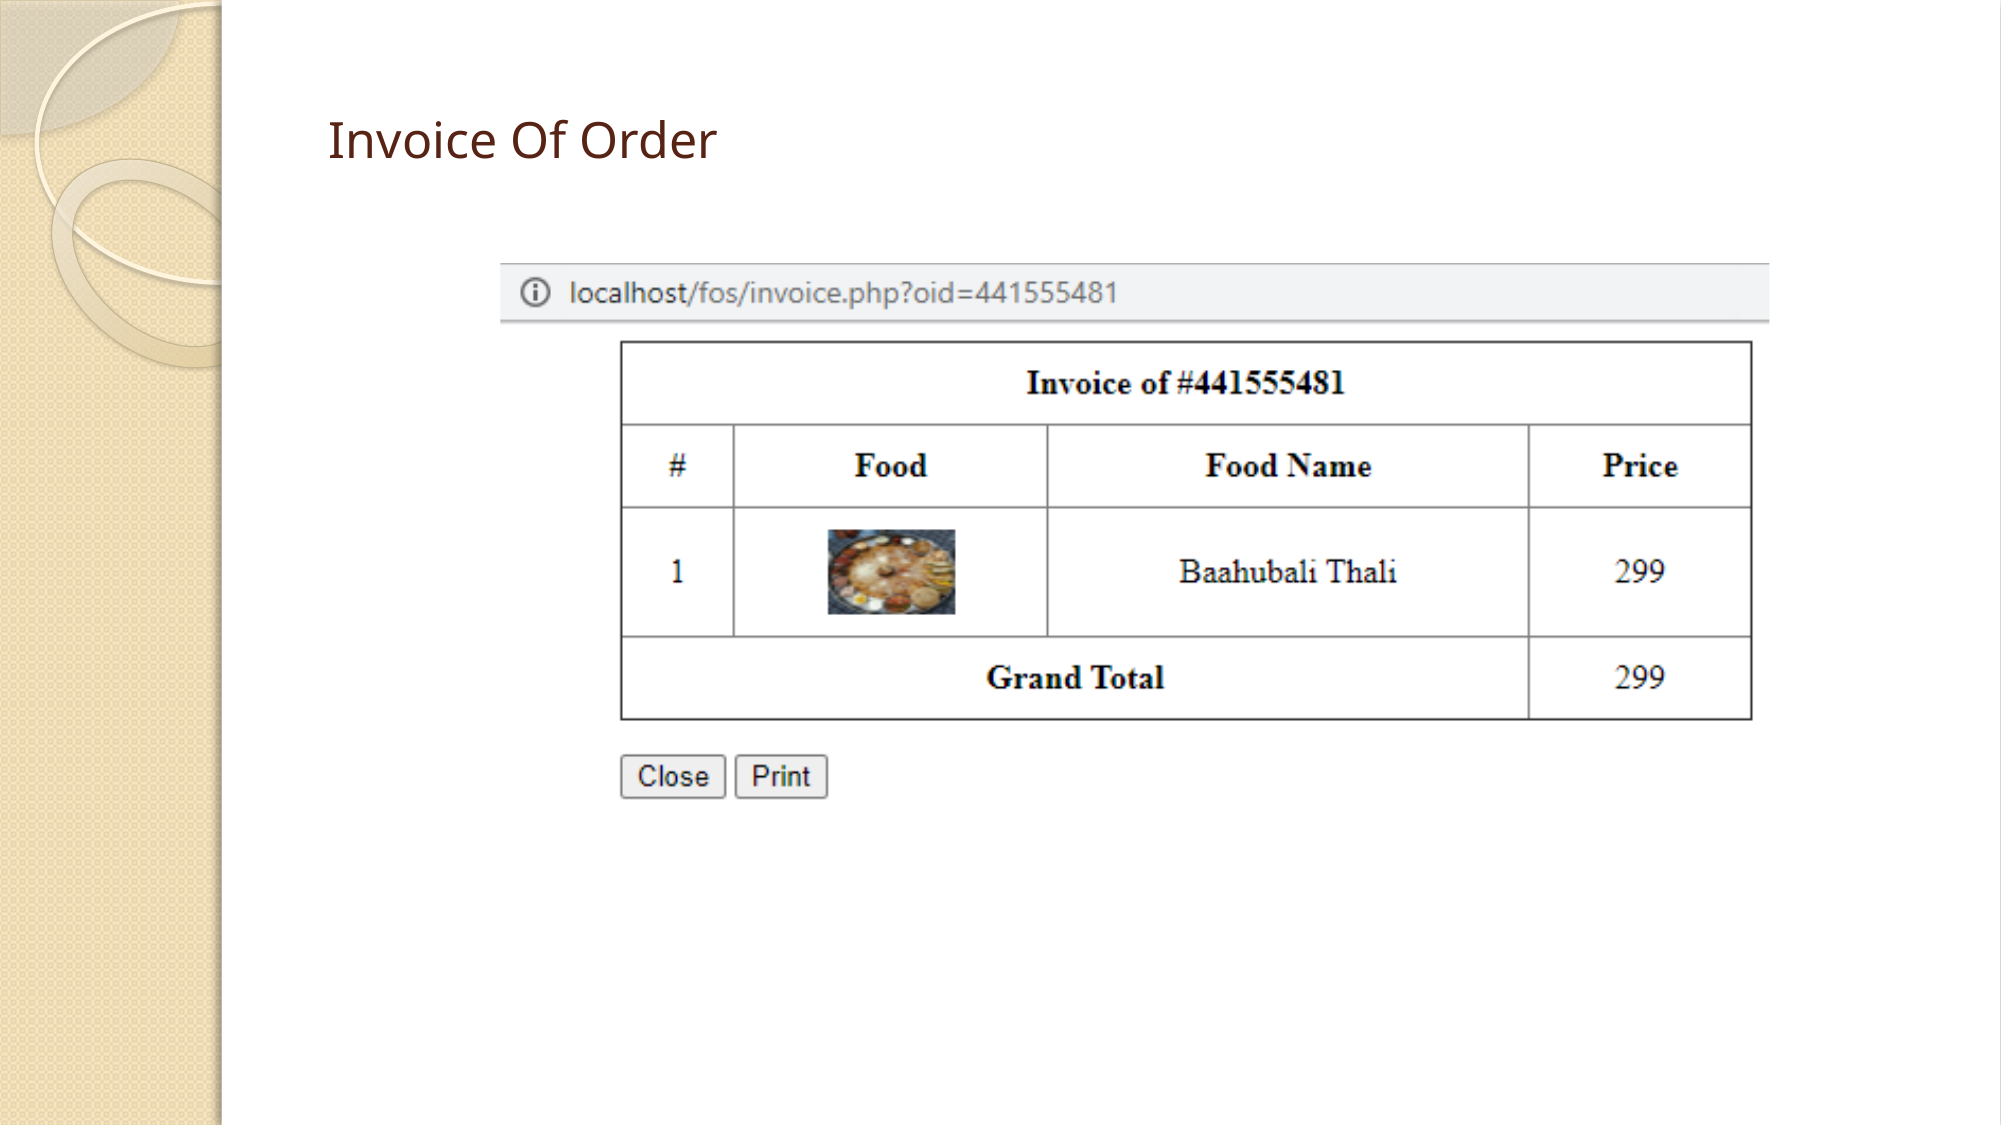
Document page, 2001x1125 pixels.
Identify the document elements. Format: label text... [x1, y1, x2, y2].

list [500, 263, 1770, 860]
title Invoice Of Order [313, 45, 1954, 233]
